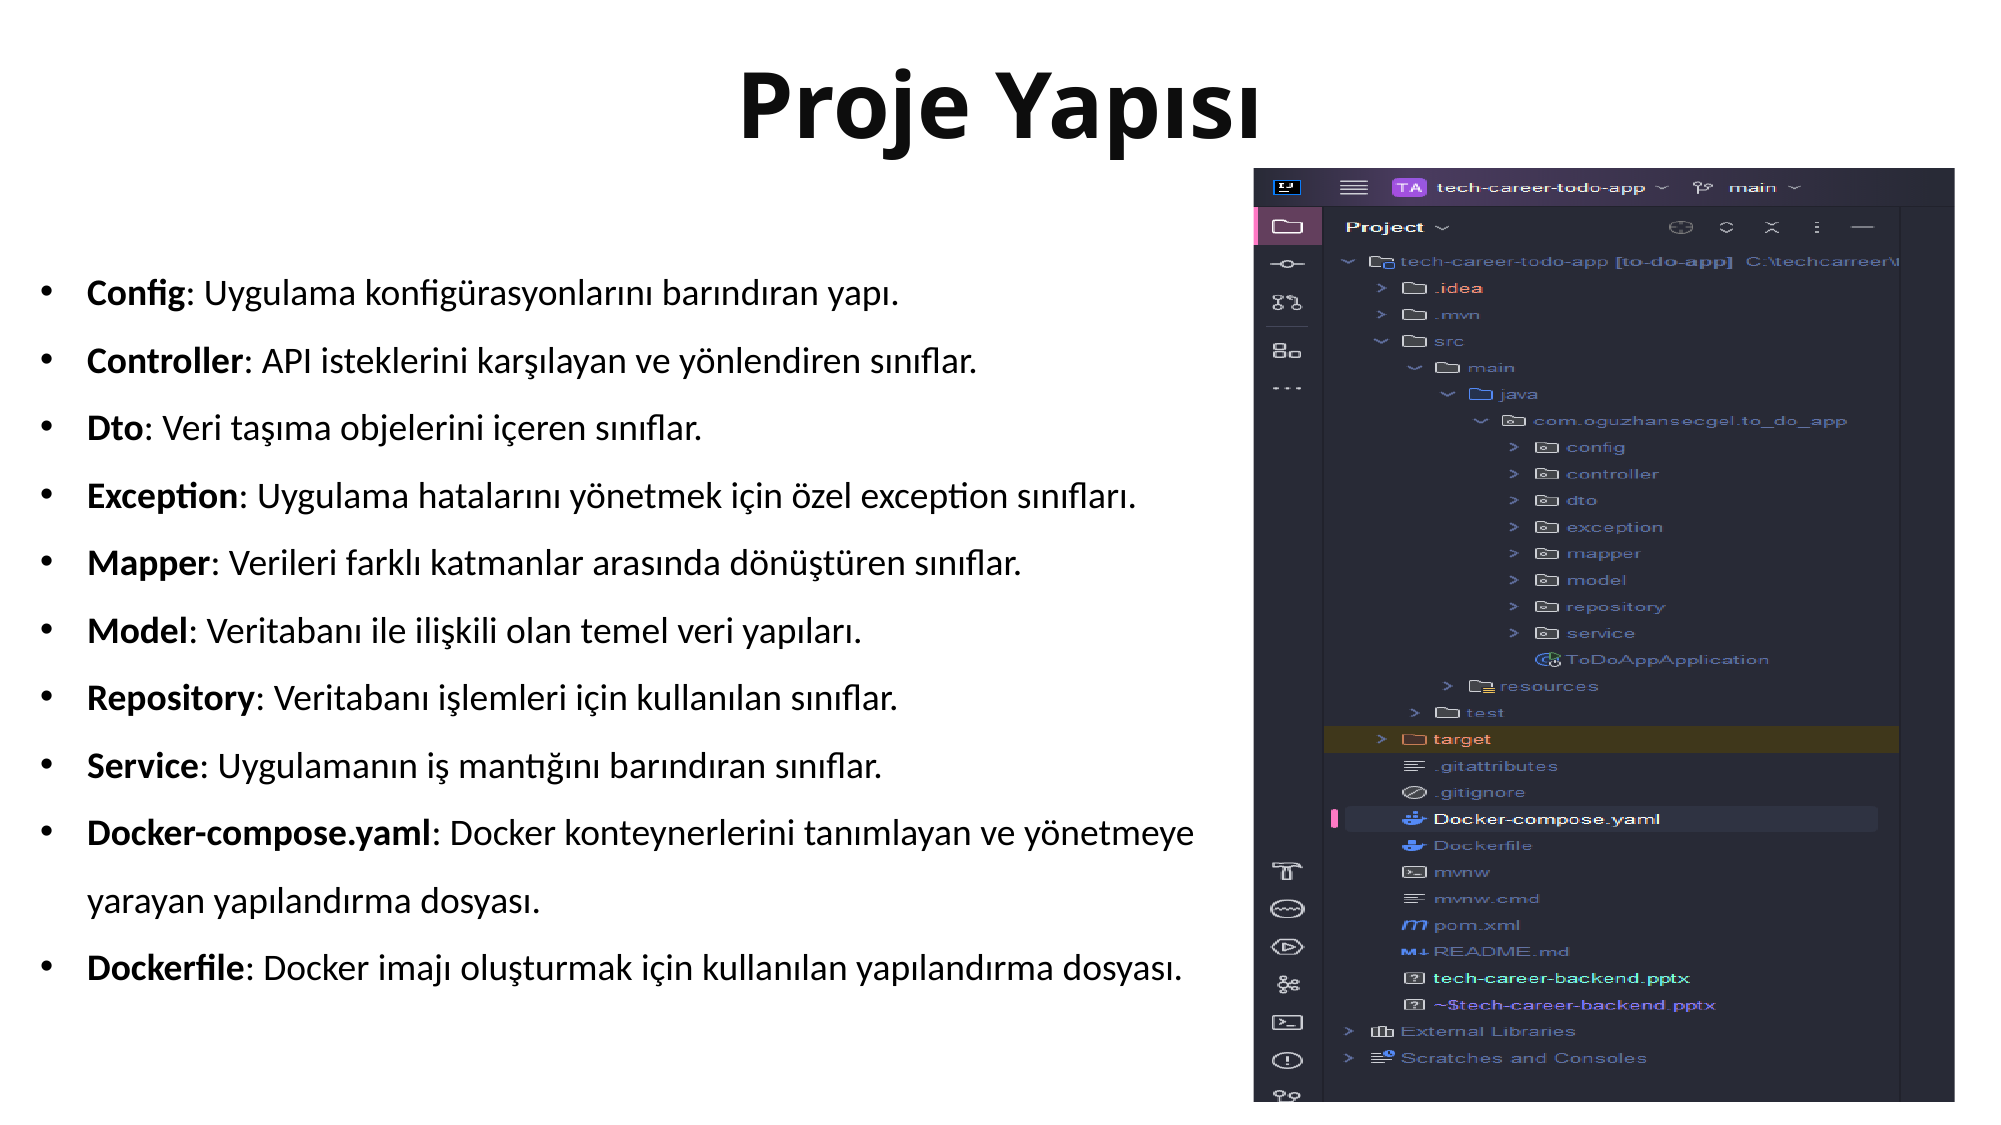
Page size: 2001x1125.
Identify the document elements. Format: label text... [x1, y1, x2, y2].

text_box Config: Uygulama konfigürasyonlarını barındıran yapı. Controller: API isteklerini karşılayan ve yönlendiren sınıflar. Dto: Veri taşıma objelerini içeren sınıflar. Exception: Uygulama hatalarını yönetmek için özel exception sınıfları. Mapper: Verileri farklı katmanlar arasında dönüştüren sınıflar. Model: Veritabanı ile ilişkili olan temel veri yapıları. Repository: Veritabanı işlemleri için kullanılan sınıflar. Service: Uygulamanın iş mantığını barındıran sınıflar. Docker-compose.yaml: Docker konteynerlerini tanımlayan ve yönetmeye yarayan yapılandırma dosyası. Dockerfile: Docker imajı oluşturmak için kullanılan yapılandırma dosyası. [25, 238, 1233, 996]
title Proje Yapısı [0, 0, 2000, 218]
picture [1253, 168, 1955, 1102]
